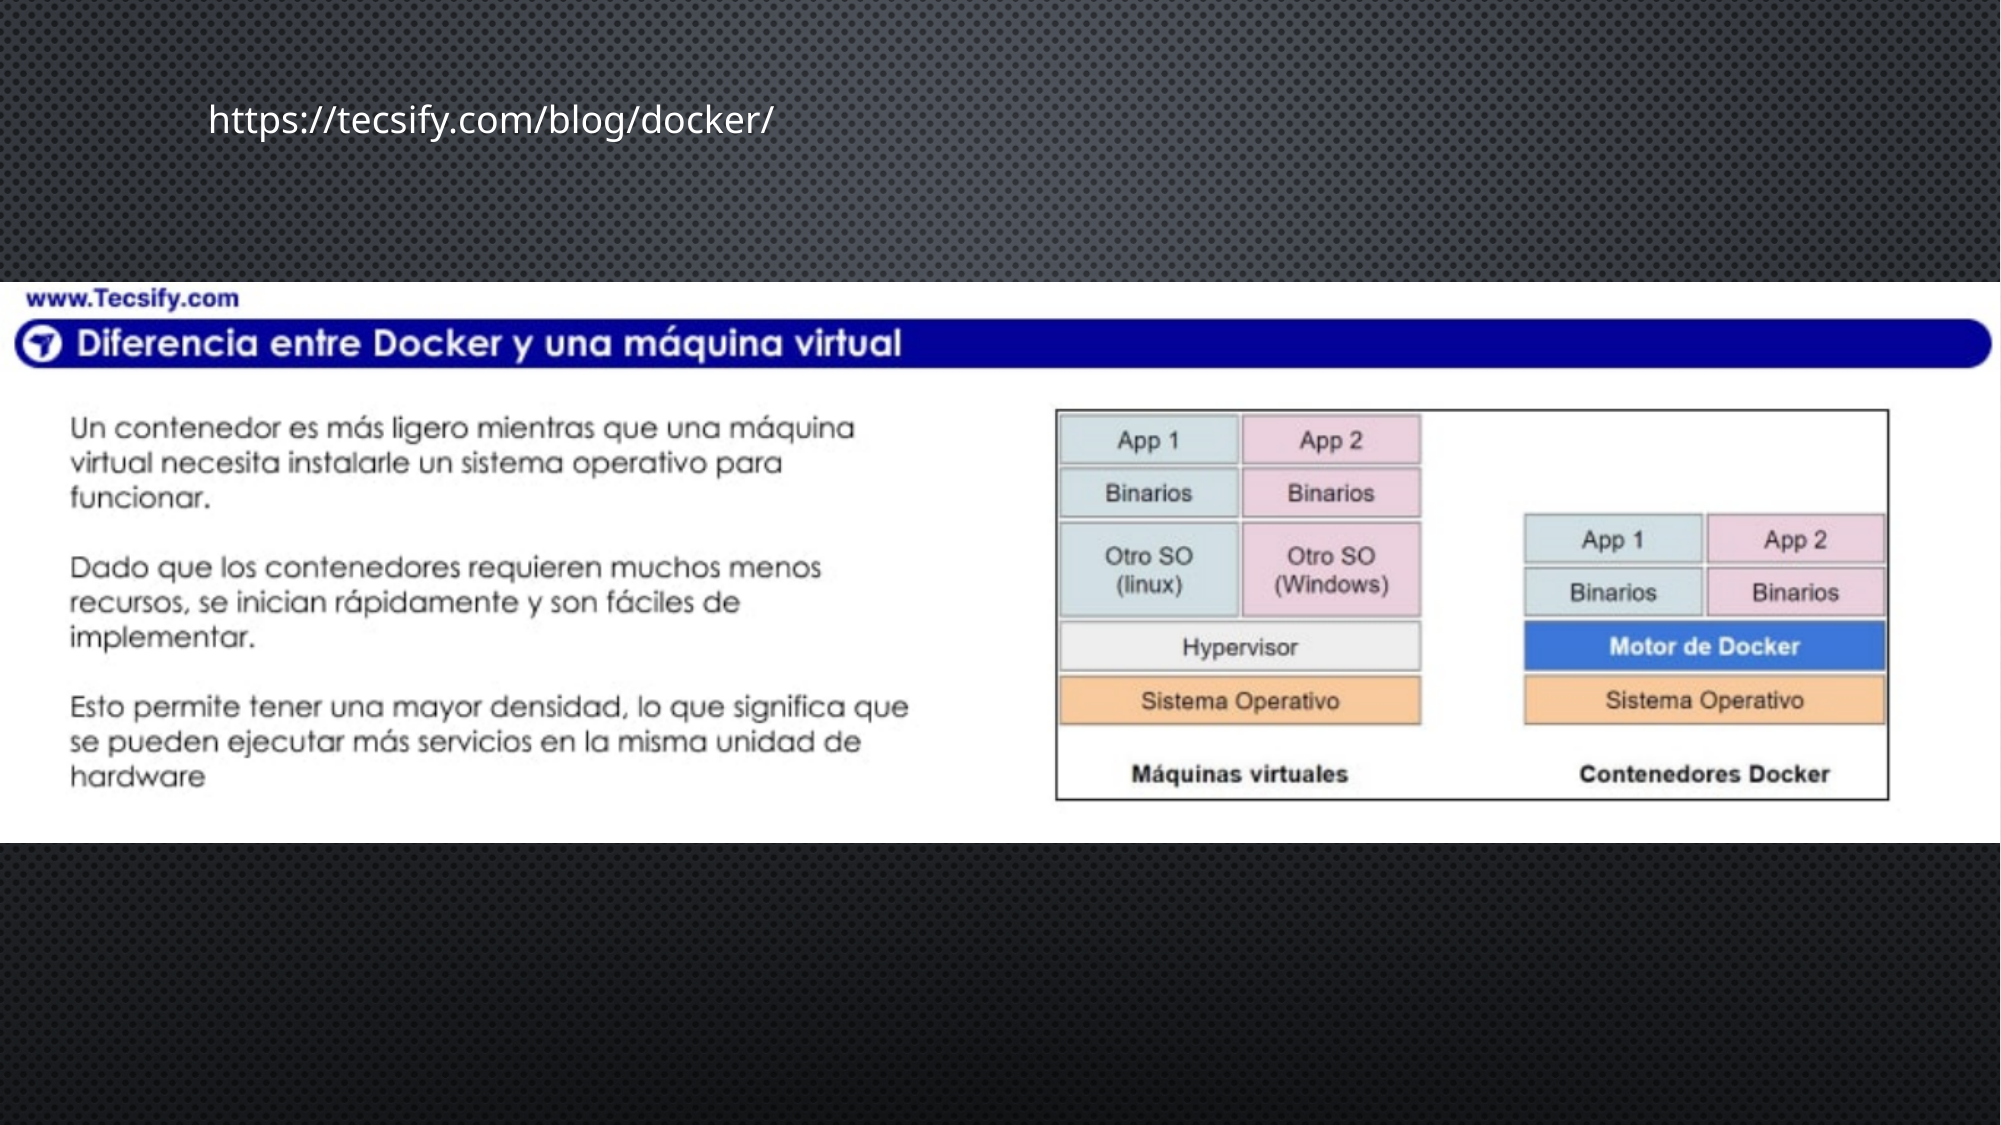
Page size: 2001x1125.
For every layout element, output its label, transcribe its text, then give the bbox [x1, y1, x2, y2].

text_box https://tecsify.com/blog/docker/ [193, 88, 1207, 149]
picture [0, 281, 2000, 844]
